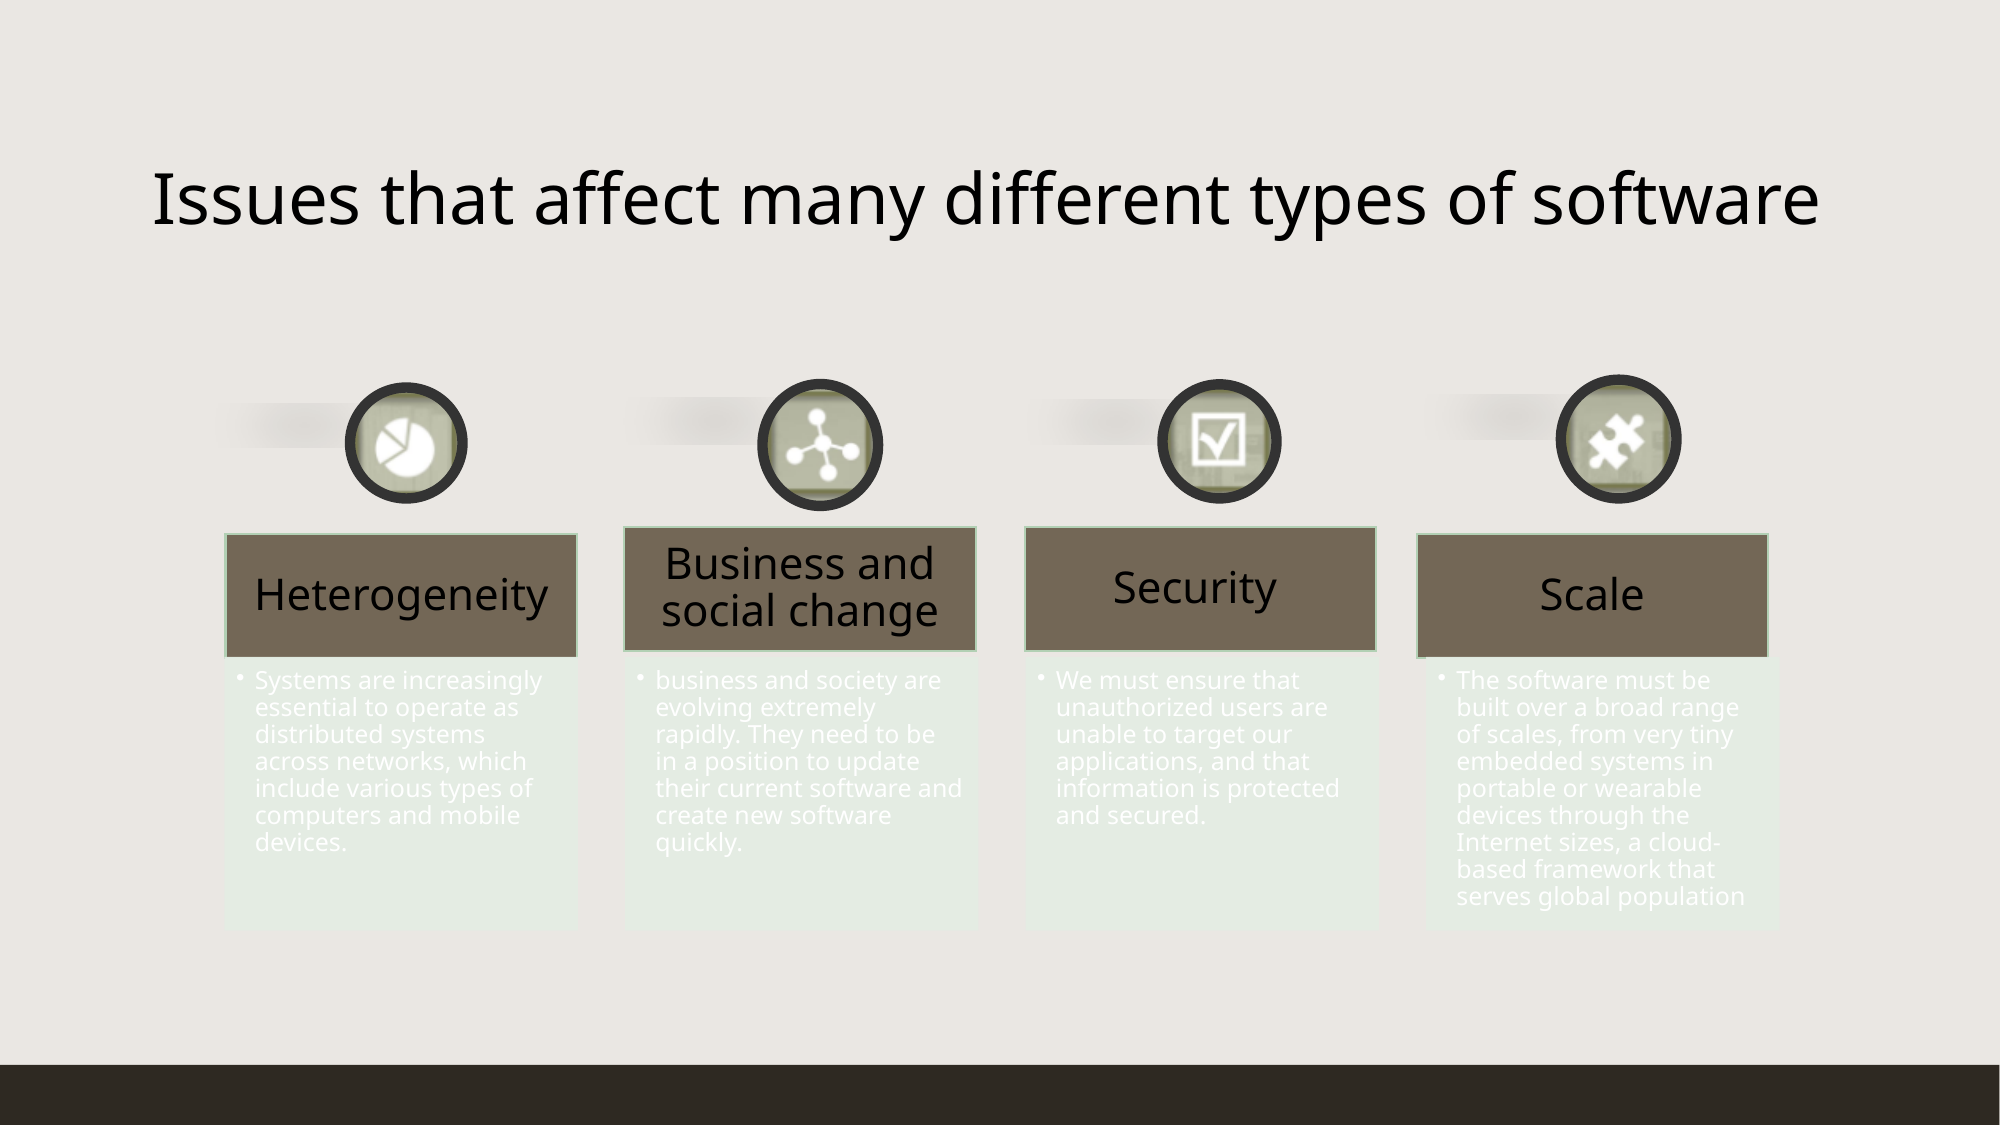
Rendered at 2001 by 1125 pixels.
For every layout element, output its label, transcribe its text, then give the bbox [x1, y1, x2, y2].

picture [1560, 379, 1677, 499]
picture [349, 387, 463, 499]
title Issues that affect many different types of software [137, 59, 1863, 248]
picture [1162, 384, 1277, 499]
picture [762, 384, 879, 506]
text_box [224, 287, 1780, 1125]
